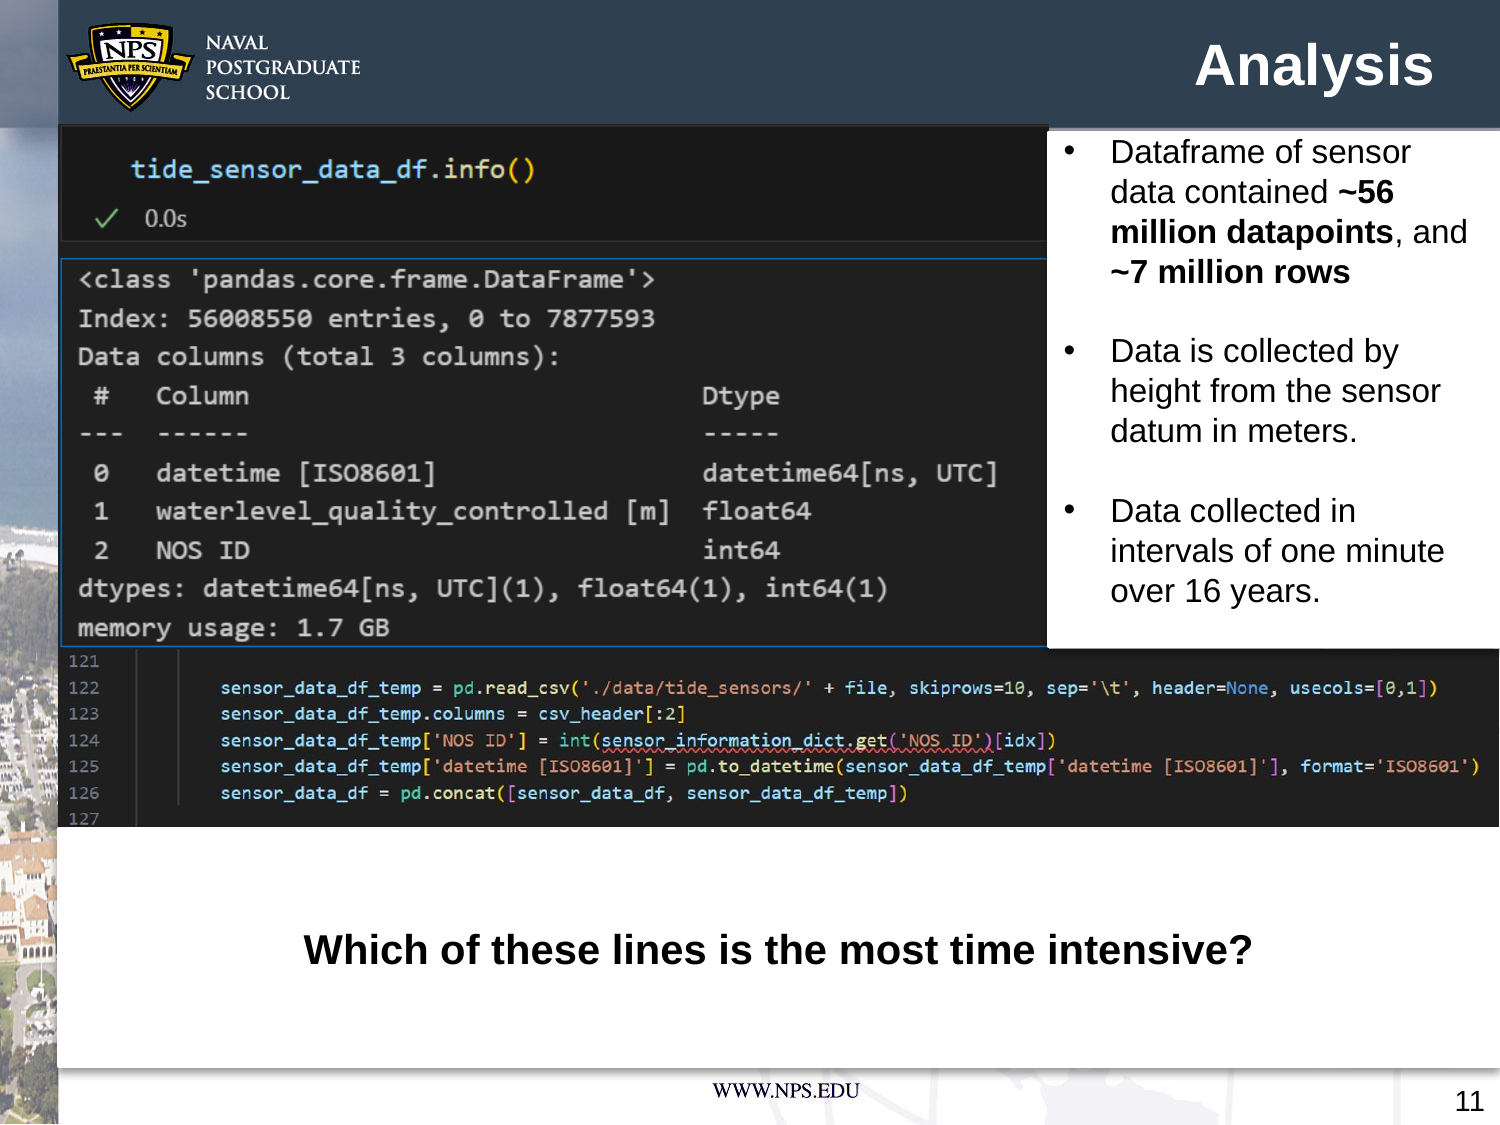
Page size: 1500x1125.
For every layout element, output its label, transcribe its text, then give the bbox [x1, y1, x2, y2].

slide_number 11 [1149, 1078, 1500, 1125]
text_box Analysis [375, 0, 1450, 125]
text_box Which of these lines is the most time intensive? [57, 834, 1500, 1068]
picture [0, 0, 1500, 1125]
text_box Dataframe of sensor data contained ~56 million datapoints, and ~7 million rows Data is collected by height from the sensor datum in meters. Data collected in intervals of one minute over 16 years. [1054, 131, 1500, 648]
